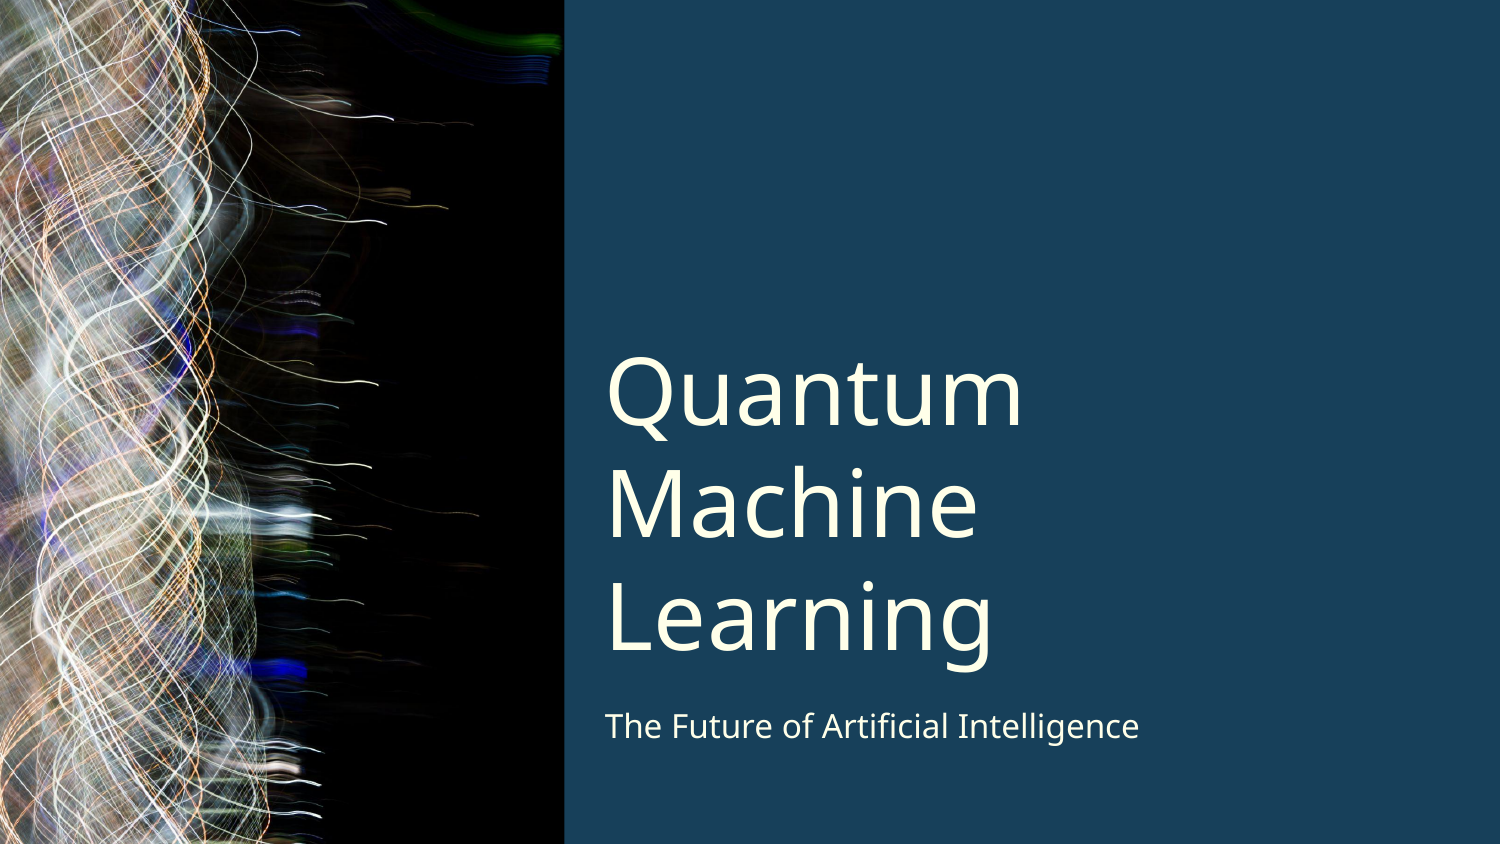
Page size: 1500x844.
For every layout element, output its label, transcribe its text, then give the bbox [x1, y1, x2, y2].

picture [0, 0, 565, 844]
title Quantum Machine Learning [589, 325, 1383, 683]
subtitle The Future of Artificial Intelligence [589, 683, 1383, 762]
